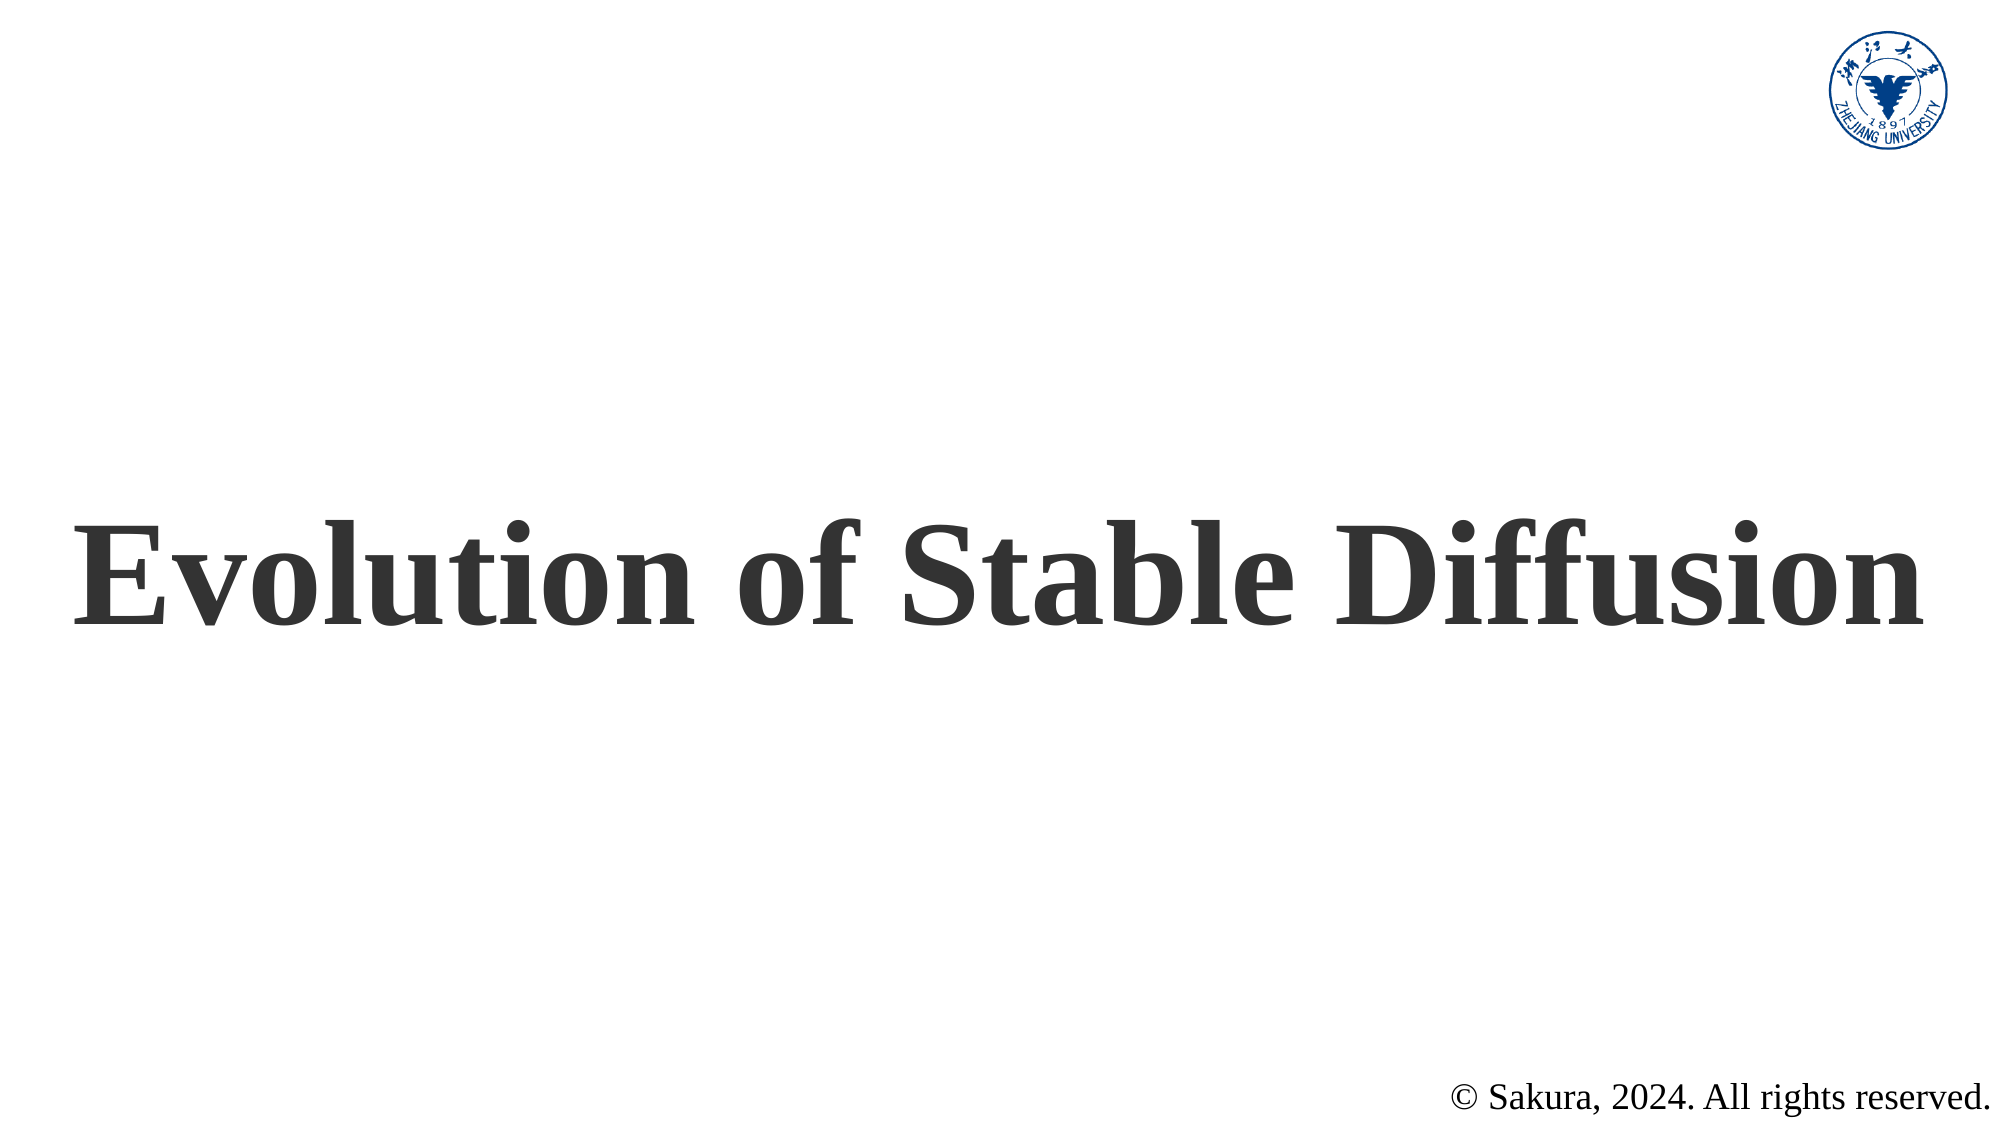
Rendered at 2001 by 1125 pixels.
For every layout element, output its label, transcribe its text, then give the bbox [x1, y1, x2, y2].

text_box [1433, 22, 2000, 1125]
text_box Evolution of Stable Diffusion [0, 487, 1433, 735]
